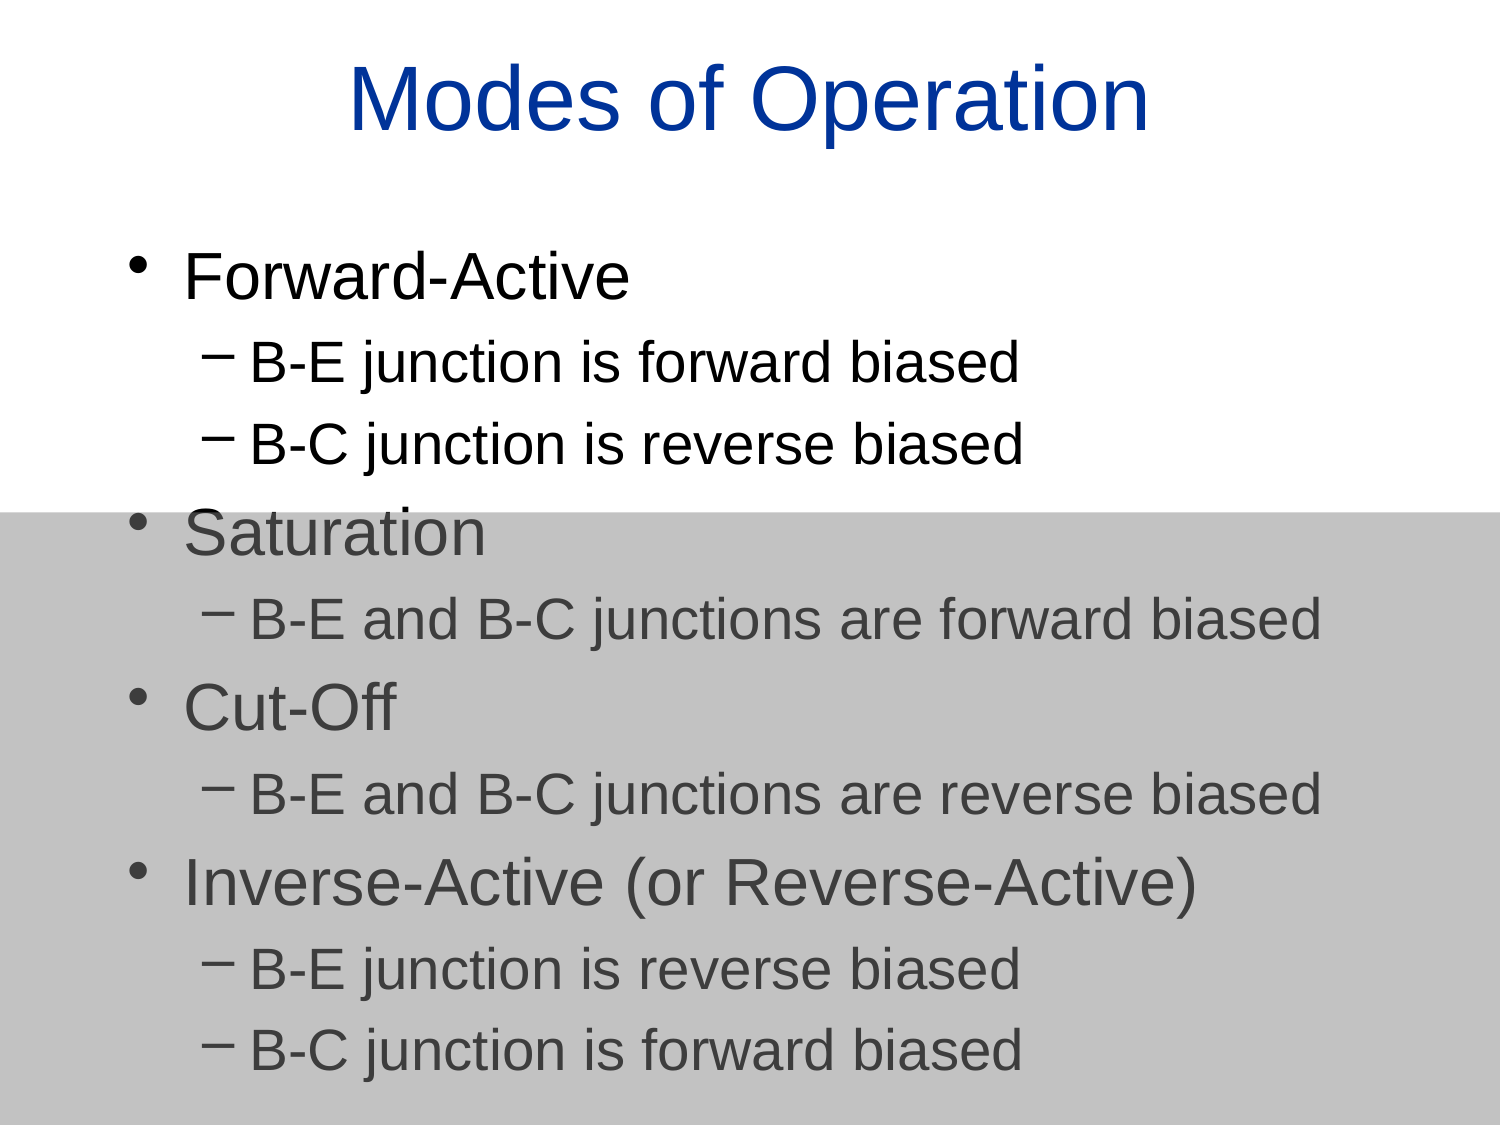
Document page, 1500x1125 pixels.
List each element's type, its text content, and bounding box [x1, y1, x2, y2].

title Modes of Operation [112, 0, 1388, 188]
list Forward-Active B-E junction is forward biased B-C junction is reverse biased Saturation B-E and B-C junctions are forward biased Cut-Off B-E and B-C junctions are reverse biased Inverse-Active (or Reverse-Active) B-E junction is reverse biased B-C junction is forward biased [112, 224, 1388, 512]
text_box [0, 512, 1500, 1125]
